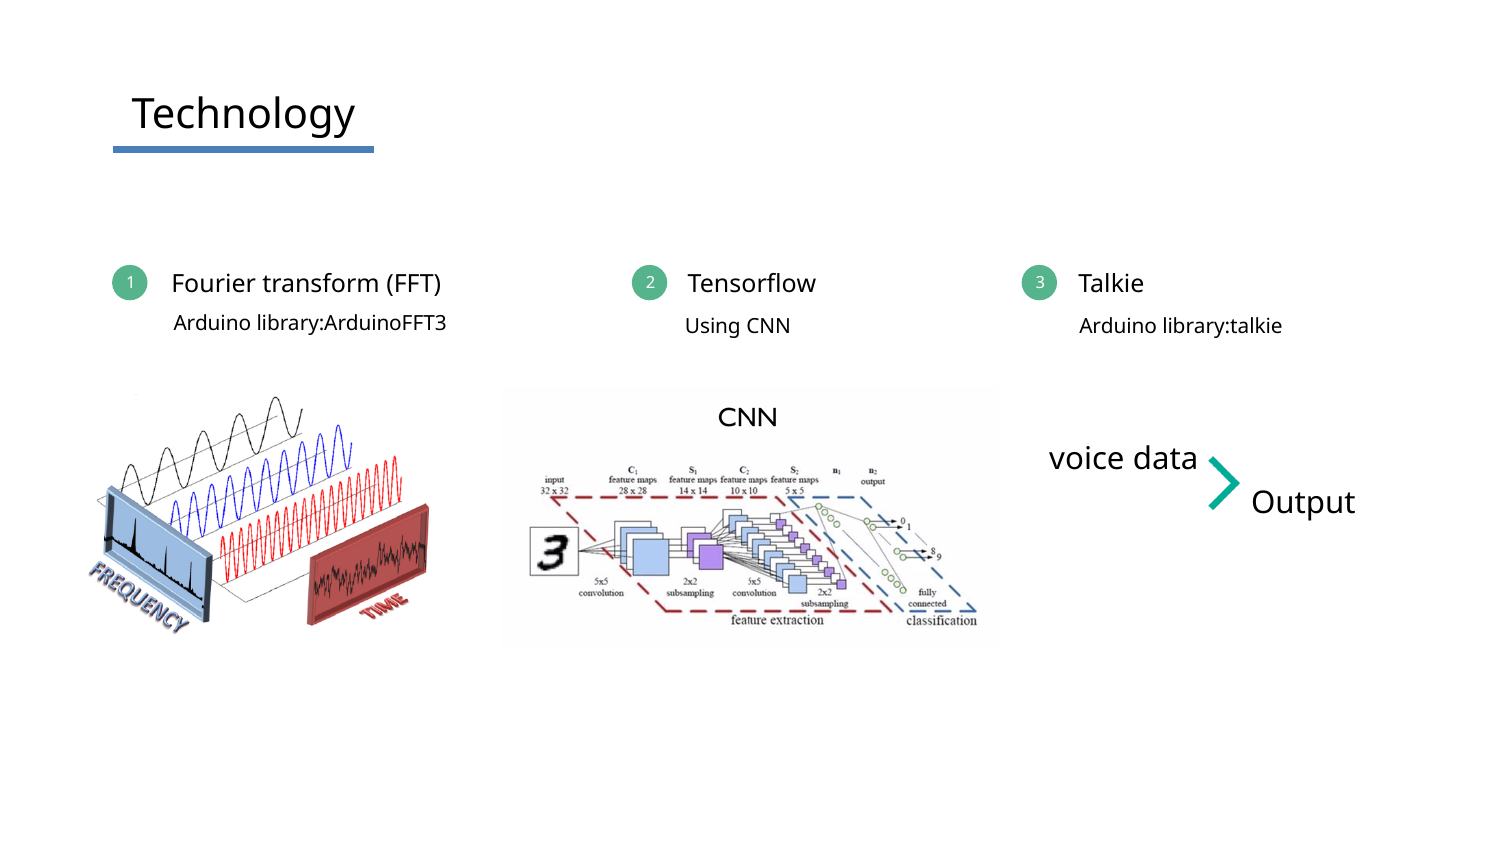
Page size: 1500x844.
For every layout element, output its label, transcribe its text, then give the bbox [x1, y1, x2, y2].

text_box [111, 259, 462, 306]
text_box Using CNN [670, 315, 806, 345]
text_box Arduino library:ArduinoFFT3 [158, 313, 462, 342]
picture [501, 387, 999, 647]
picture [43, 393, 471, 640]
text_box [1021, 259, 1162, 306]
text_box Technology [117, 79, 370, 144]
text_box Arduino library:talkie [1064, 304, 1298, 345]
text_box voice data [1034, 430, 1214, 483]
text_box Output [1236, 475, 1379, 528]
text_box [631, 259, 833, 306]
picture [1196, 456, 1251, 511]
